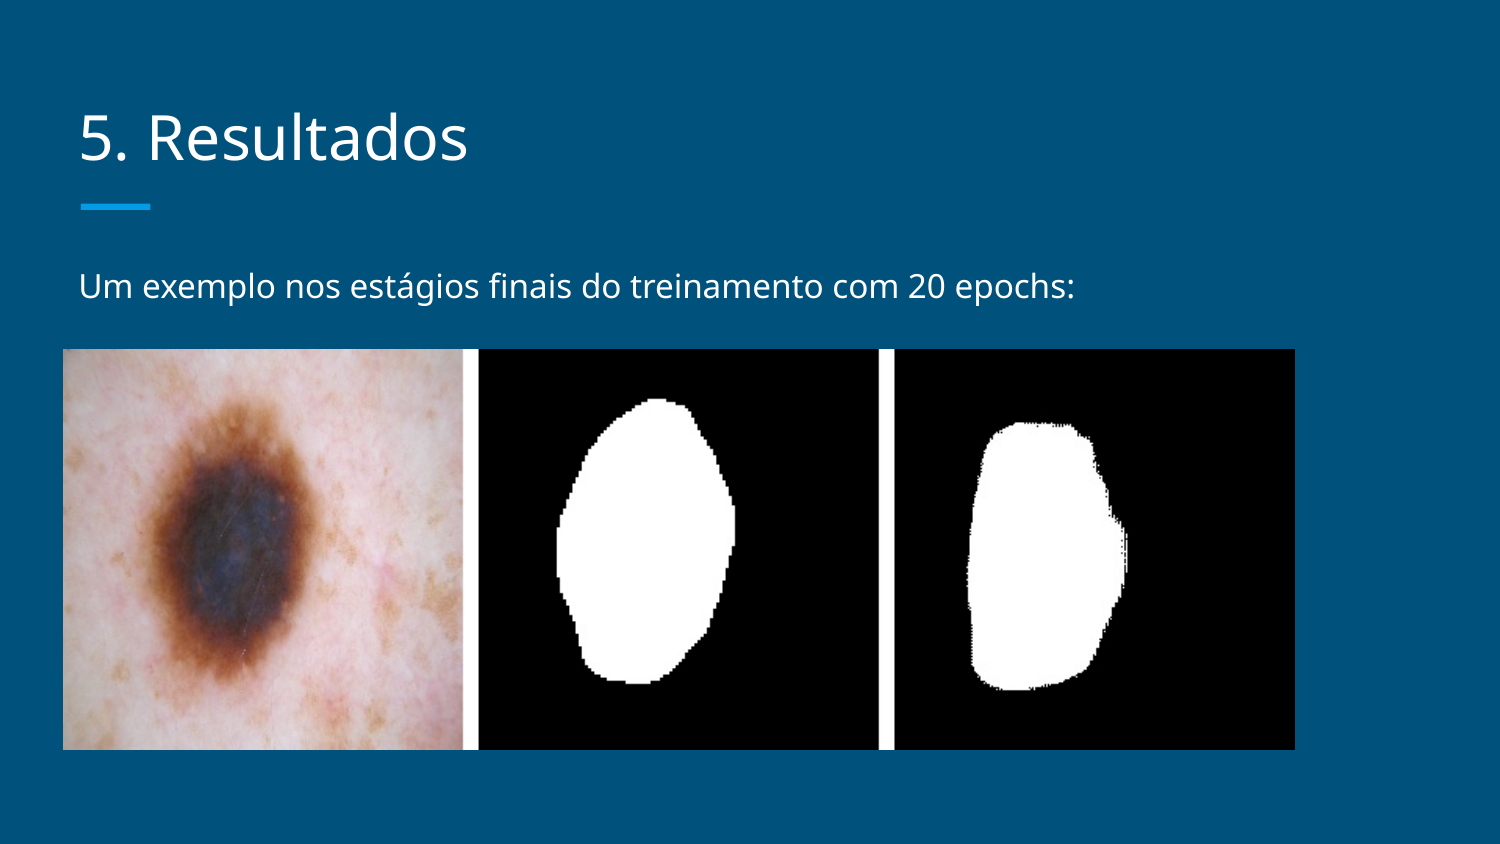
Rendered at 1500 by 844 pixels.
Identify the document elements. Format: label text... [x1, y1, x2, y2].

picture [64, 350, 1294, 749]
text_box 5. Resultados [63, 75, 1437, 188]
text_box Um exemplo nos estágios finais do treinamento com 20 epochs: [63, 244, 1437, 750]
